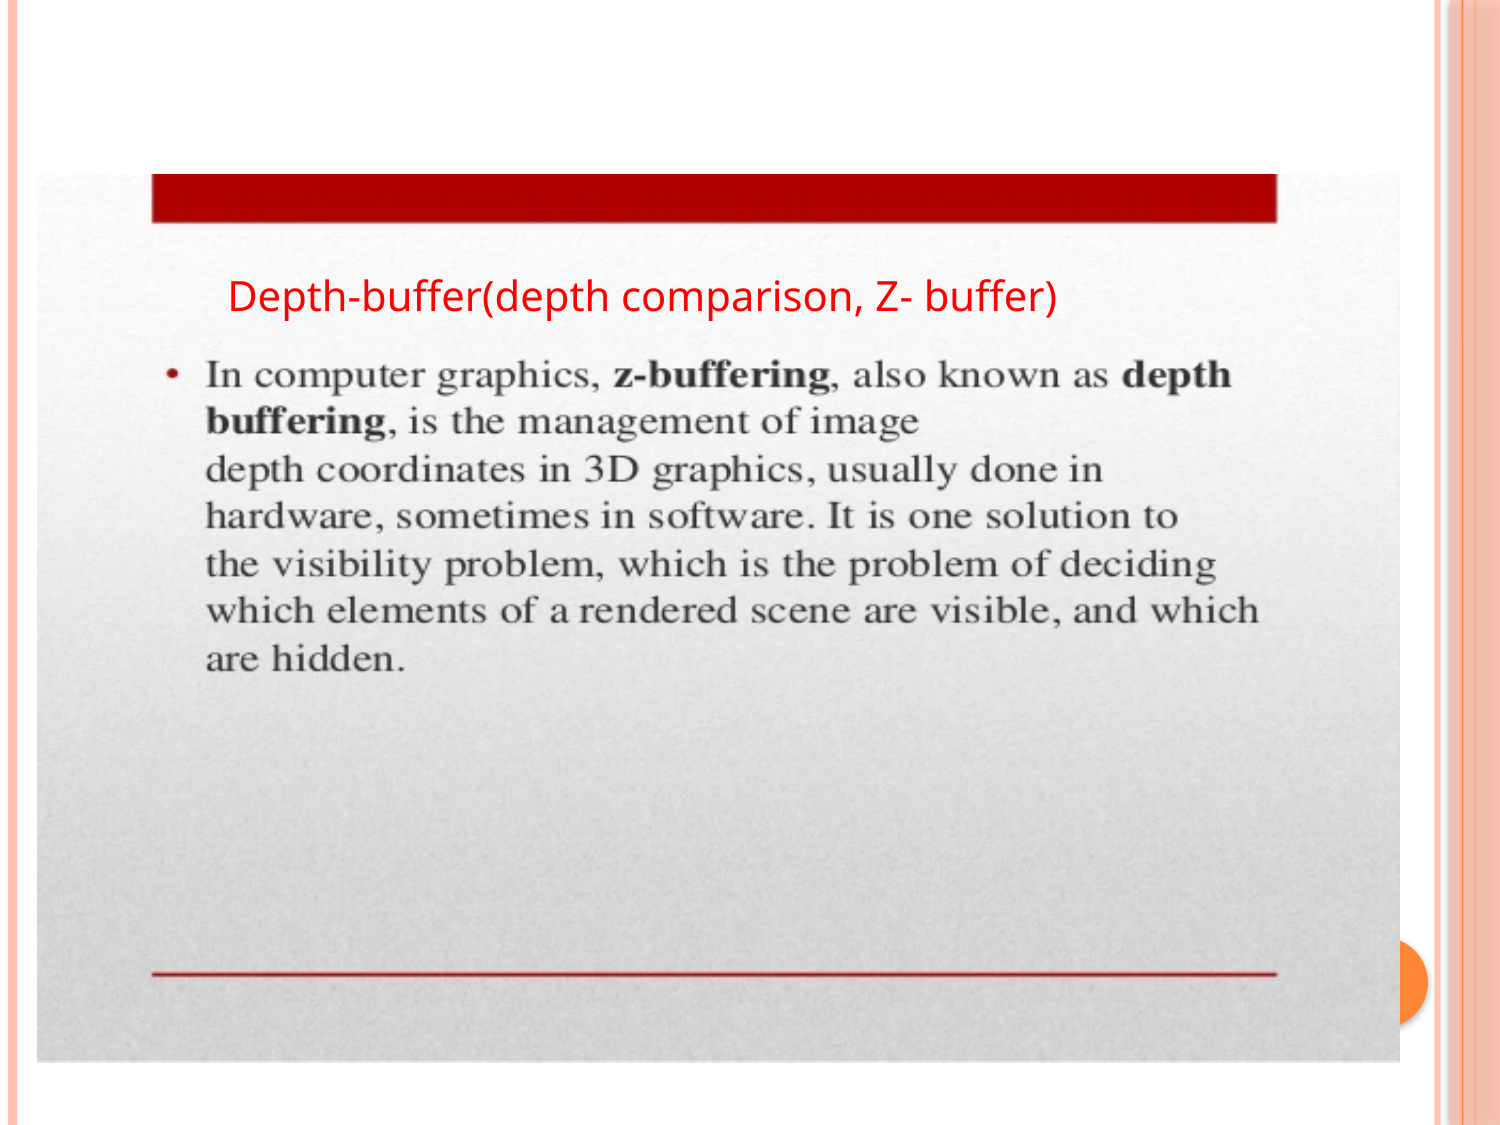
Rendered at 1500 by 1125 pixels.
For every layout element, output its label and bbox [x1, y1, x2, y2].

picture [36, 174, 1401, 1063]
